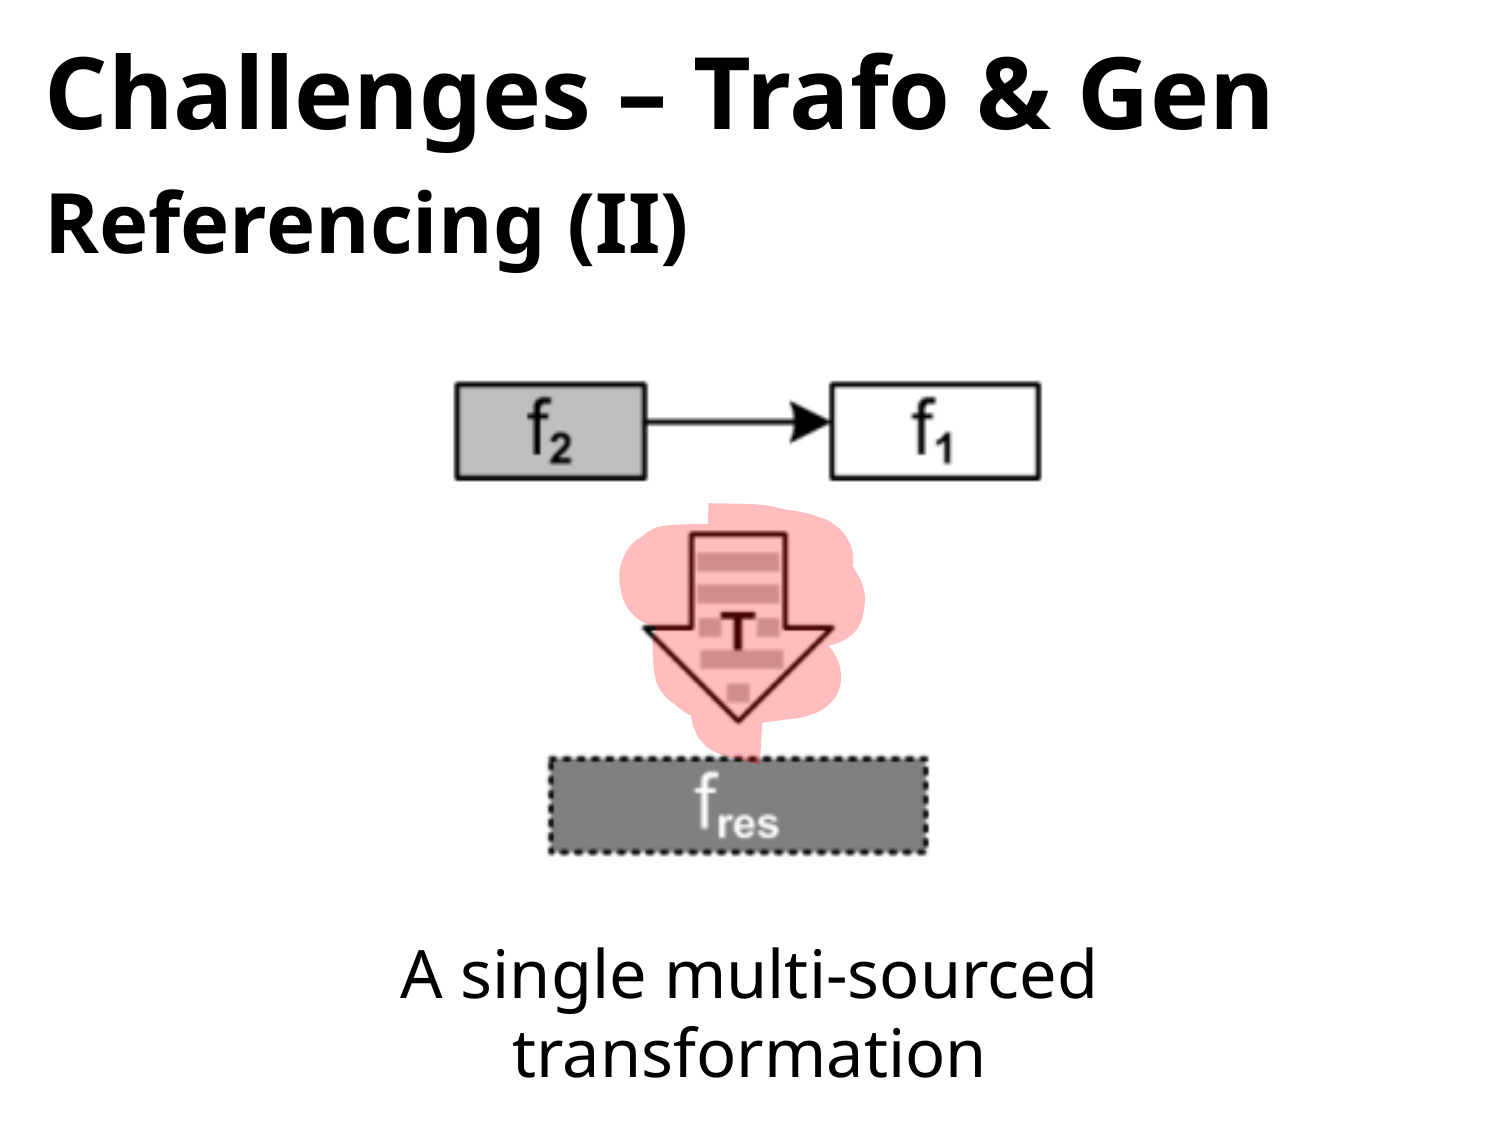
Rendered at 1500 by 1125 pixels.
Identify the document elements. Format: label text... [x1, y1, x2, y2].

text_box Challenges – Trafo & Gen [29, 30, 1500, 149]
text_box Referencing (II) [29, 160, 1471, 279]
picture [431, 361, 1058, 870]
text_box A single multi-sourced transformation [29, 952, 1471, 1071]
